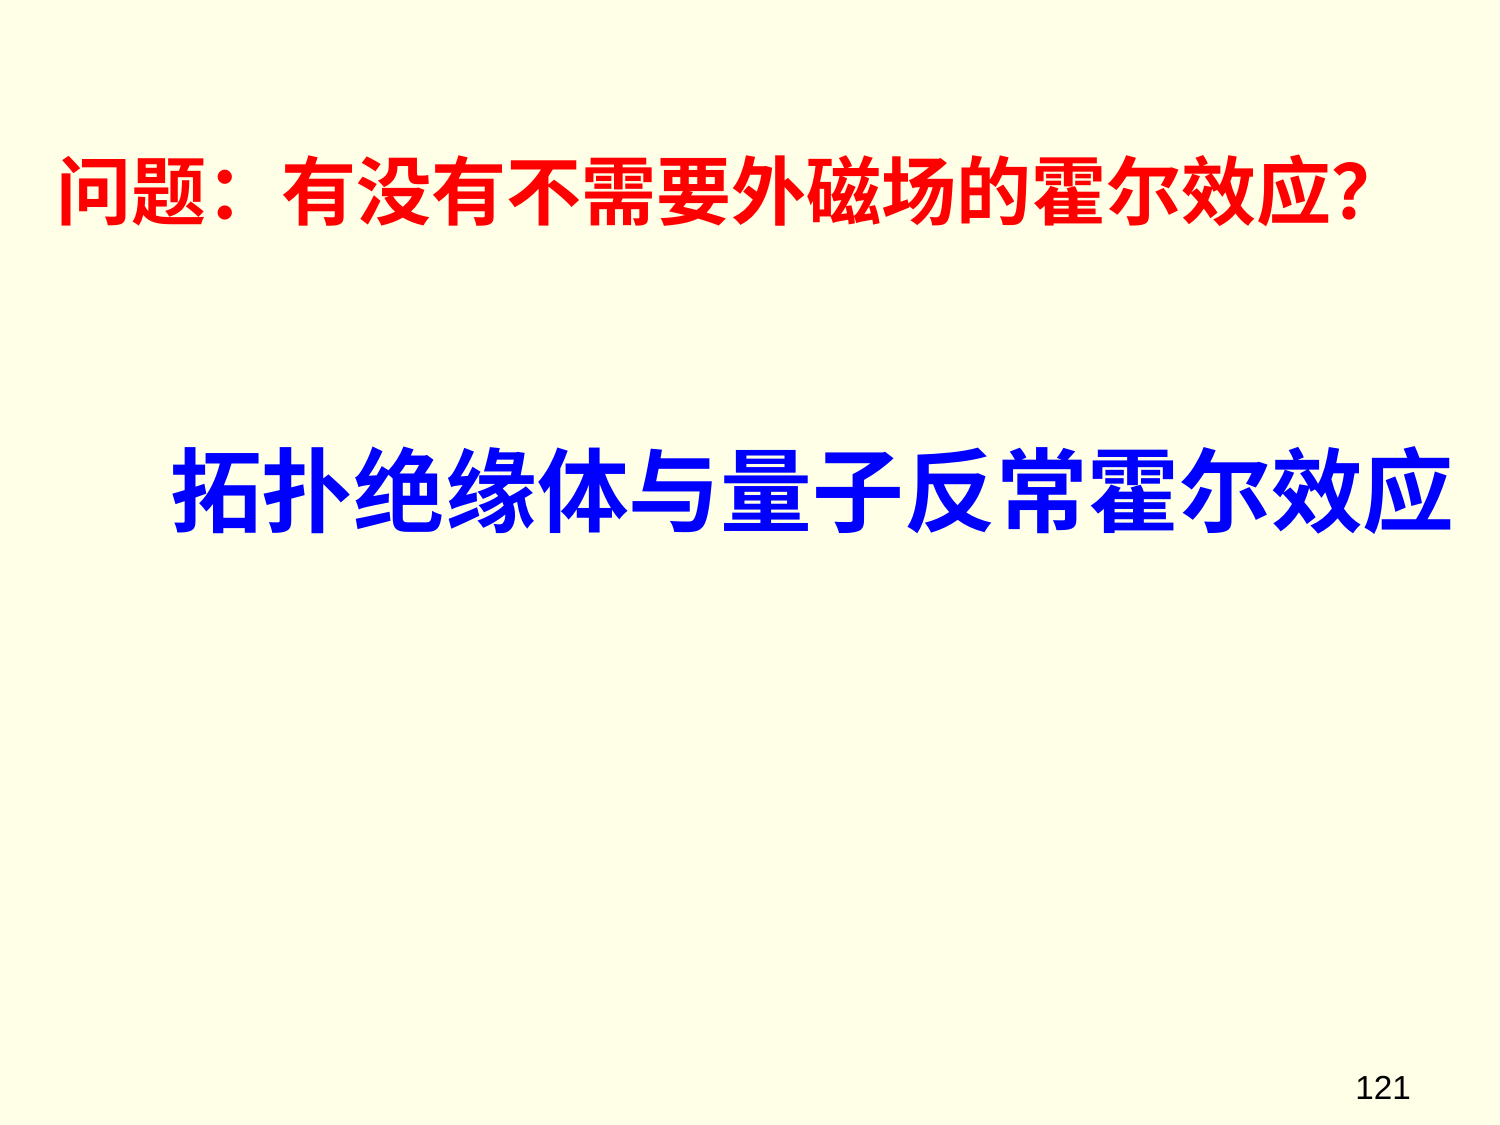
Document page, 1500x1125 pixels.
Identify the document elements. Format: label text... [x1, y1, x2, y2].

text_box 拓扑绝缘体与量子反常霍尔效应 [155, 426, 1470, 551]
text_box 问题：有没有不需要外磁场的霍尔效应？ [41, 137, 1433, 242]
